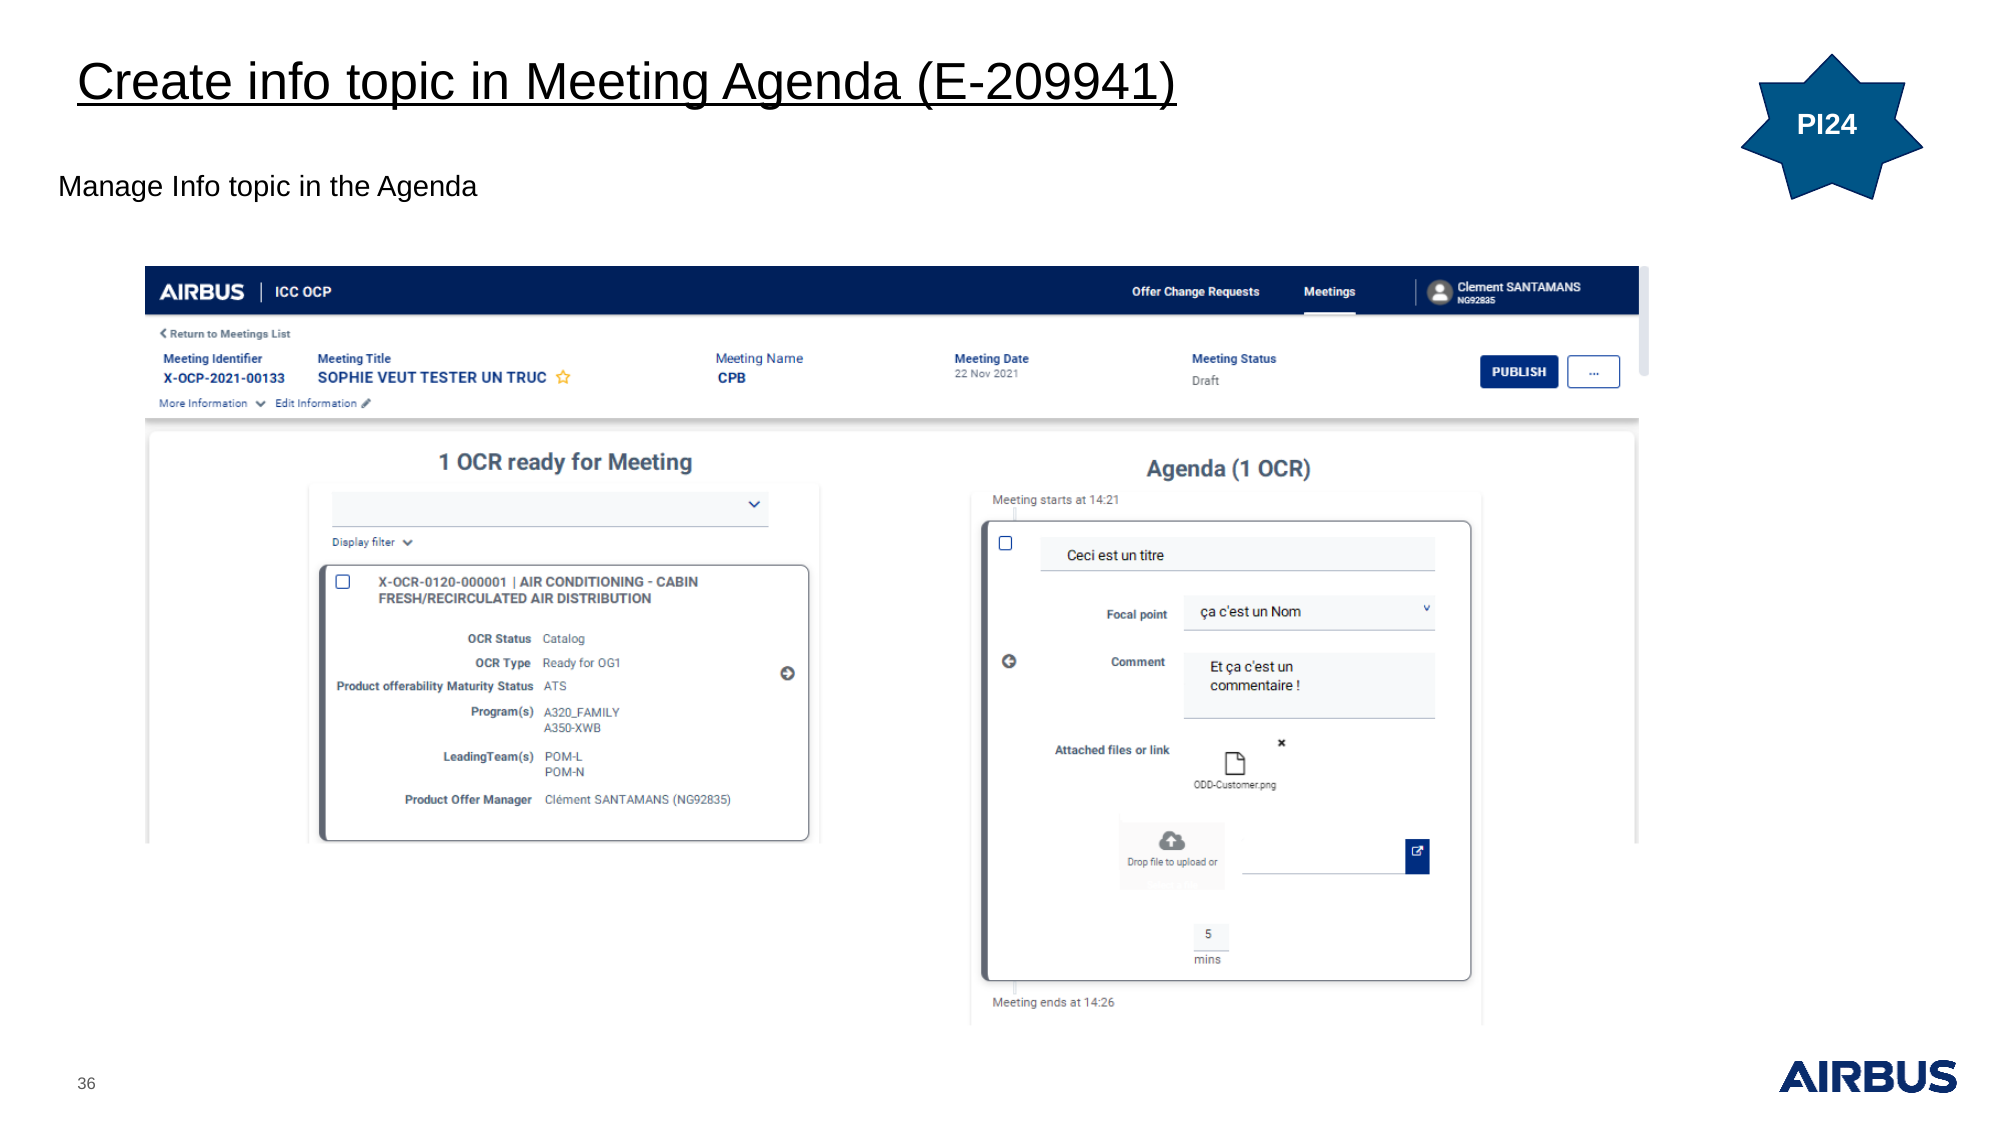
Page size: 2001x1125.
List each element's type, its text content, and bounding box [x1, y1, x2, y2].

slide_number ‹#› [77, 1057, 126, 1093]
text_box Manage Info topic in the Agenda [43, 151, 550, 217]
picture [145, 266, 1650, 1109]
title Create info topic in Meeting Agenda (E-209941) [77, 32, 1923, 177]
text_box PI24 [1741, 54, 1923, 200]
picture [1776, 1057, 1959, 1095]
